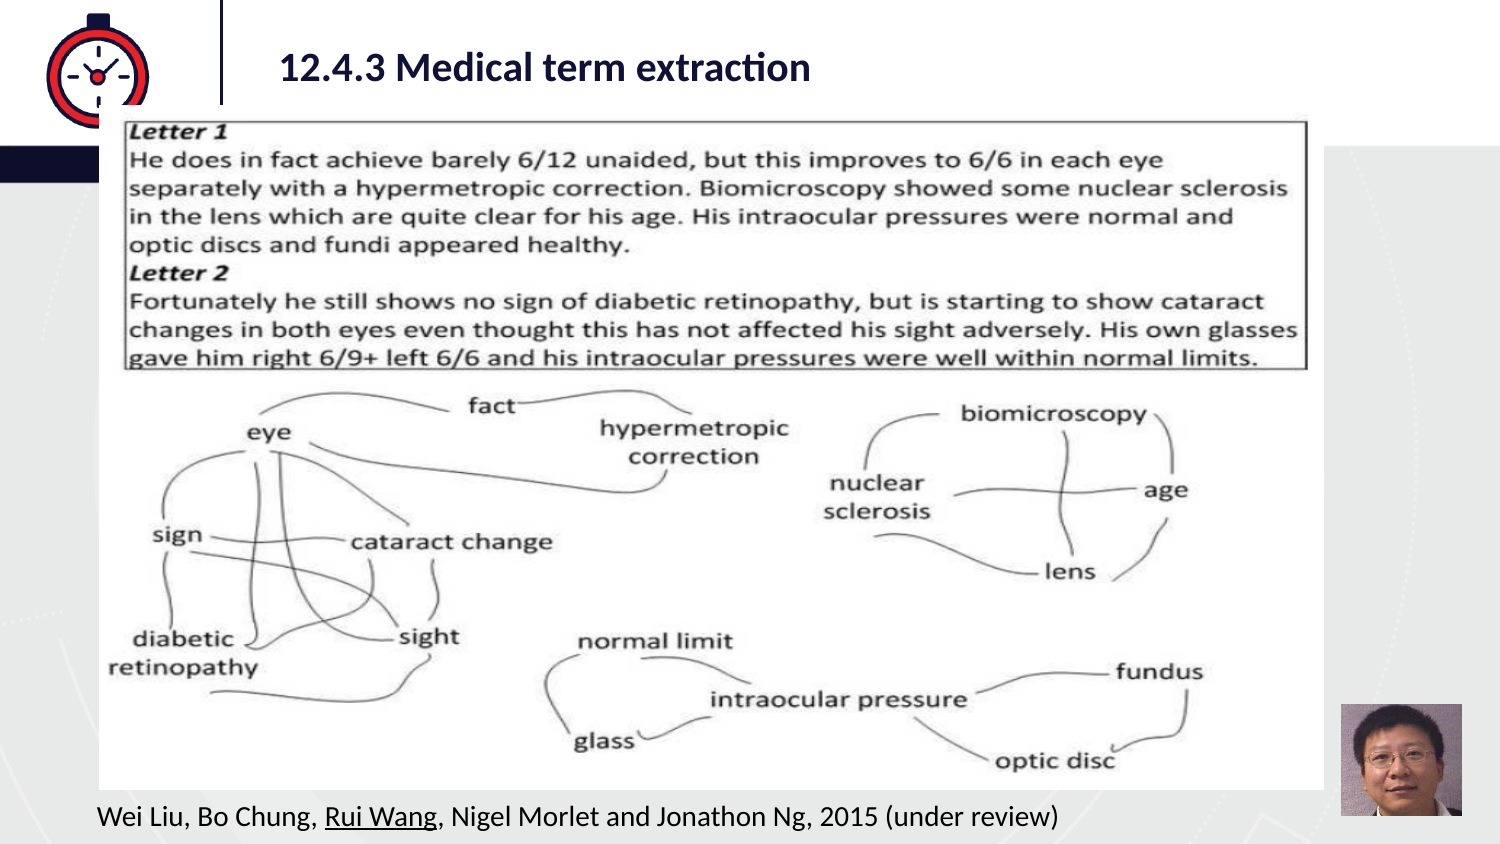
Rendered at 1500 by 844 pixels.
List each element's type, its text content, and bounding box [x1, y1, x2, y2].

list 12.4.3 Medical term extraction [263, 32, 1404, 106]
text_box Wei Liu, Bo Chung, Rui Wang, Nigel Morlet and Jonathon Ng, 2015 (under review) [82, 789, 1144, 840]
picture [0, 0, 1500, 844]
